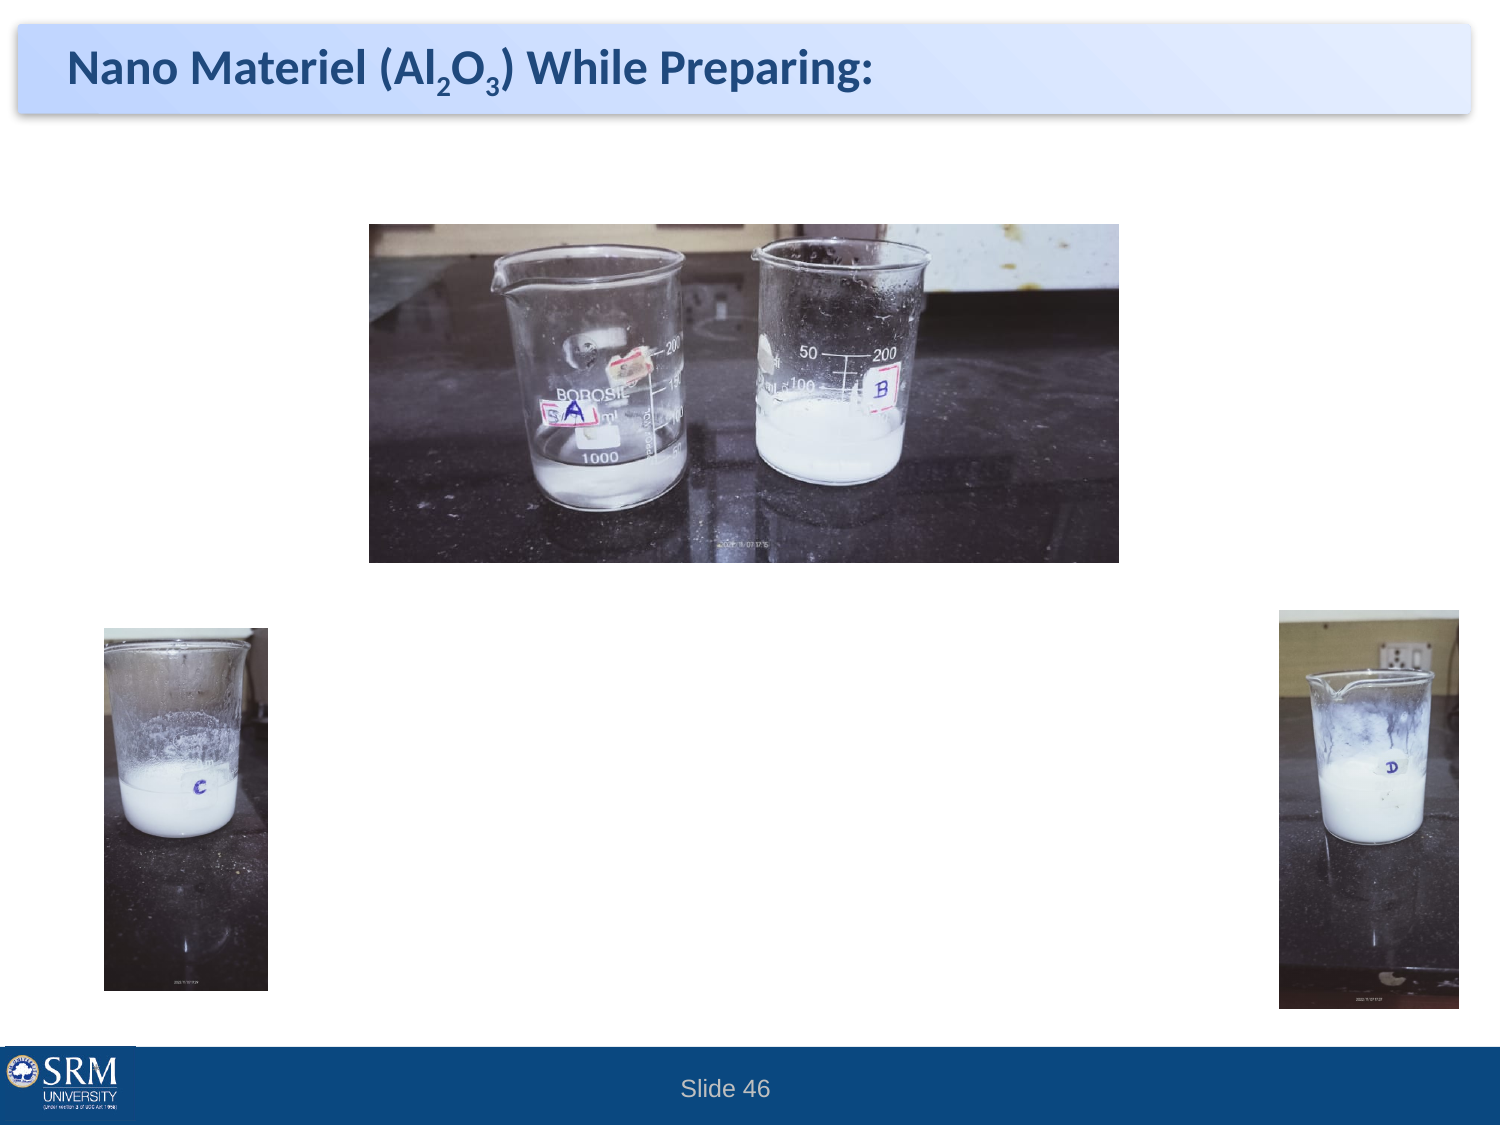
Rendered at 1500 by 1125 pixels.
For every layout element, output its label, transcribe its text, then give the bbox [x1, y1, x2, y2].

text_box Nano Materiel (Al2O3) While Preparing: [52, 30, 1280, 106]
text_box Slide 46 [550, 1057, 901, 1118]
text_box [140, 1046, 1500, 1125]
picture [1278, 610, 1459, 1009]
text_box [17, 24, 1471, 114]
picture [104, 628, 268, 991]
picture [368, 224, 1120, 563]
picture [5, 1046, 136, 1121]
text_box * [75, 1042, 425, 1103]
